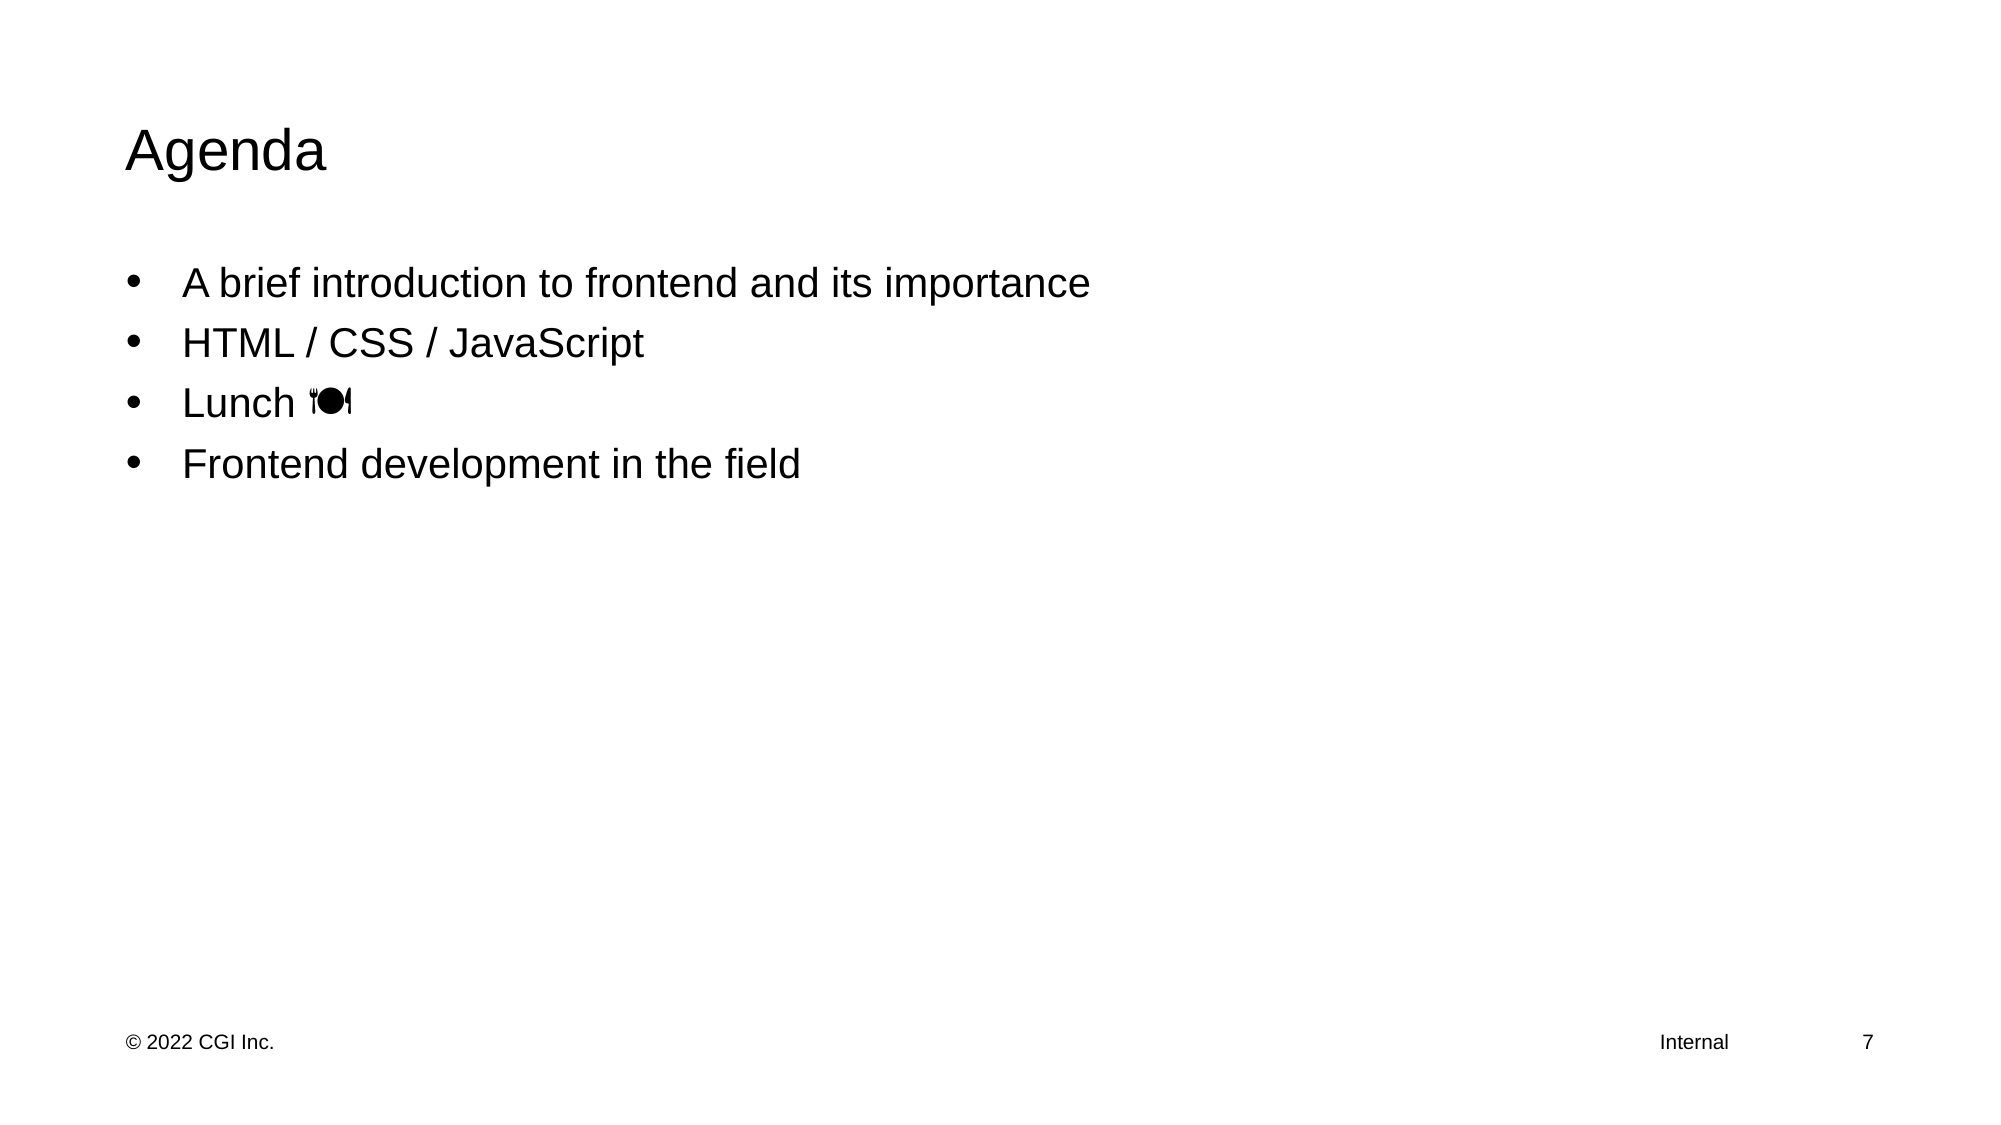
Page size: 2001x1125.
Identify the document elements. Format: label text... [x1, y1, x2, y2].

title Agenda [125, 112, 1875, 207]
list A brief introduction to frontend and its importance HTML / CSS / JavaScript Lunch 🥪🍽️ Frontend development in the field [125, 255, 1875, 1000]
slide_number 7 [1831, 1027, 1875, 1056]
